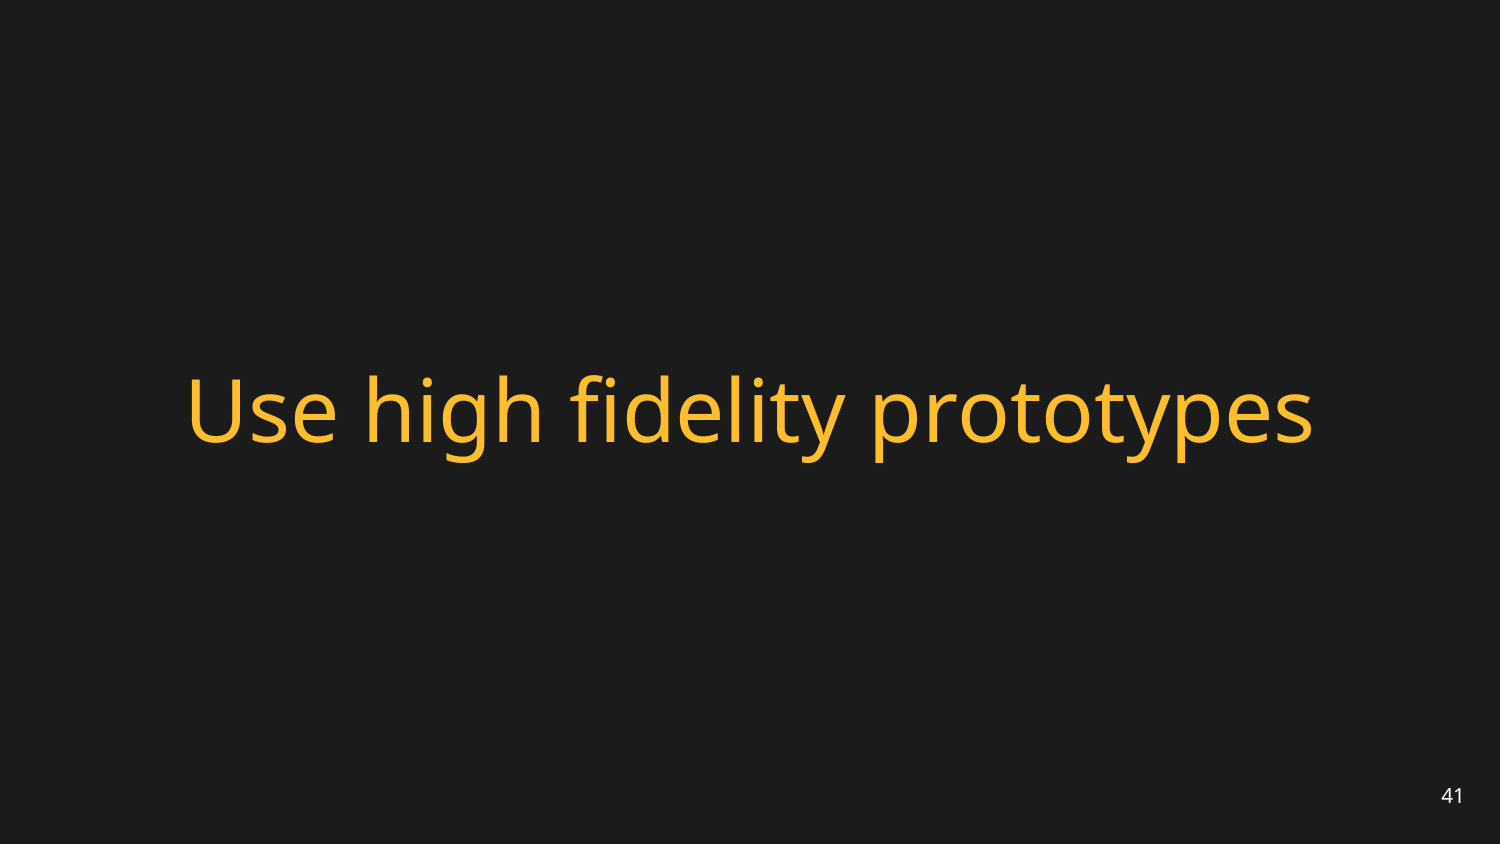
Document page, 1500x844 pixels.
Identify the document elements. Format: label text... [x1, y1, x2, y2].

title Use high fidelity prototypes [51, 72, 1449, 753]
slide_number 41 [1389, 764, 1480, 830]
